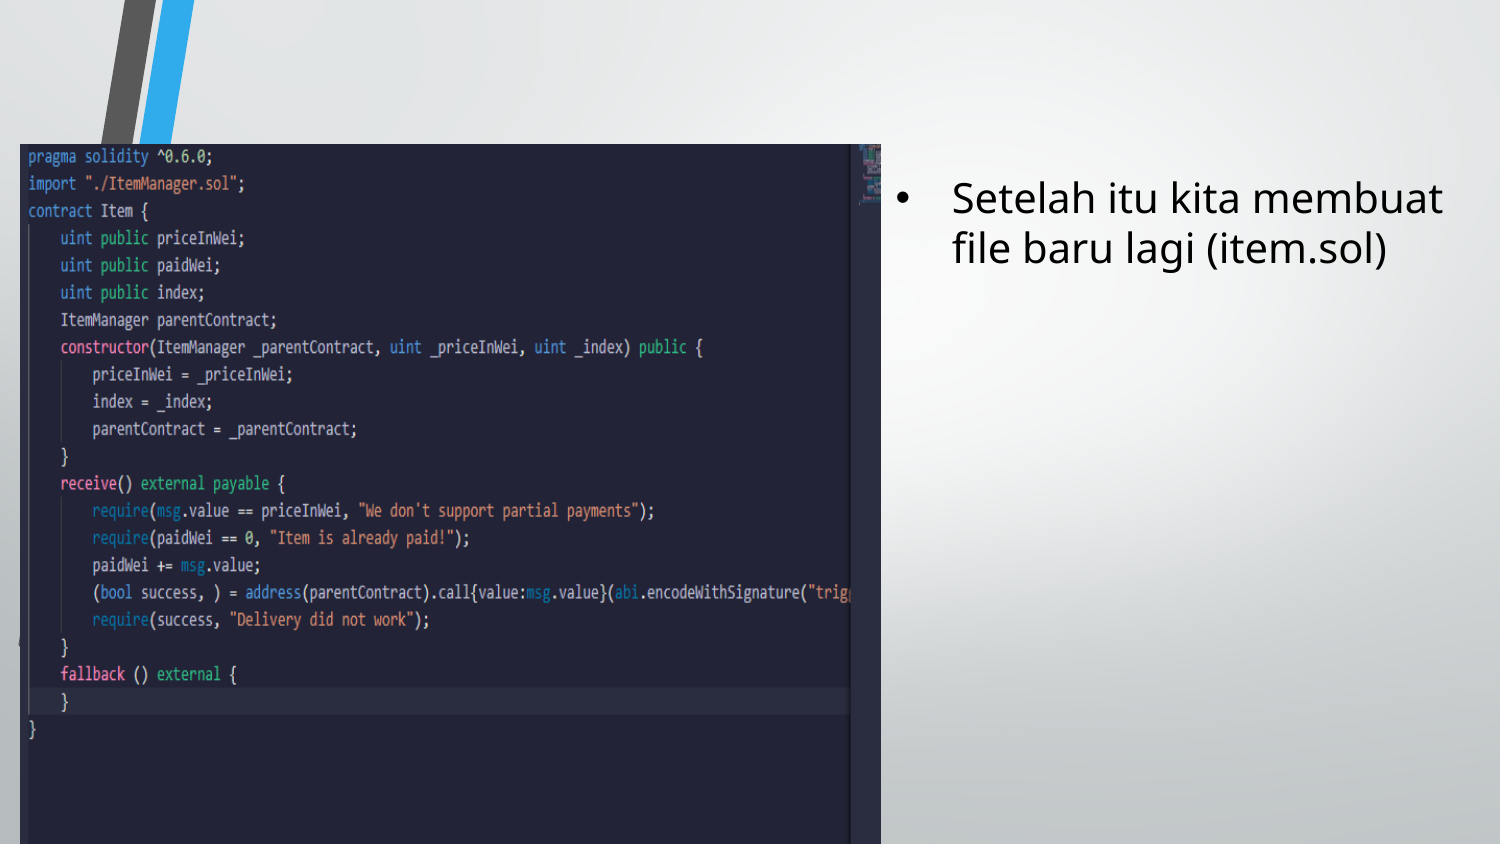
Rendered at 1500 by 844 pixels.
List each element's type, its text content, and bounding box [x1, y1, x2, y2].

text_box Setelah itu kita membuat file baru lagi (item.sol) [882, 164, 1500, 280]
picture [20, 143, 882, 844]
